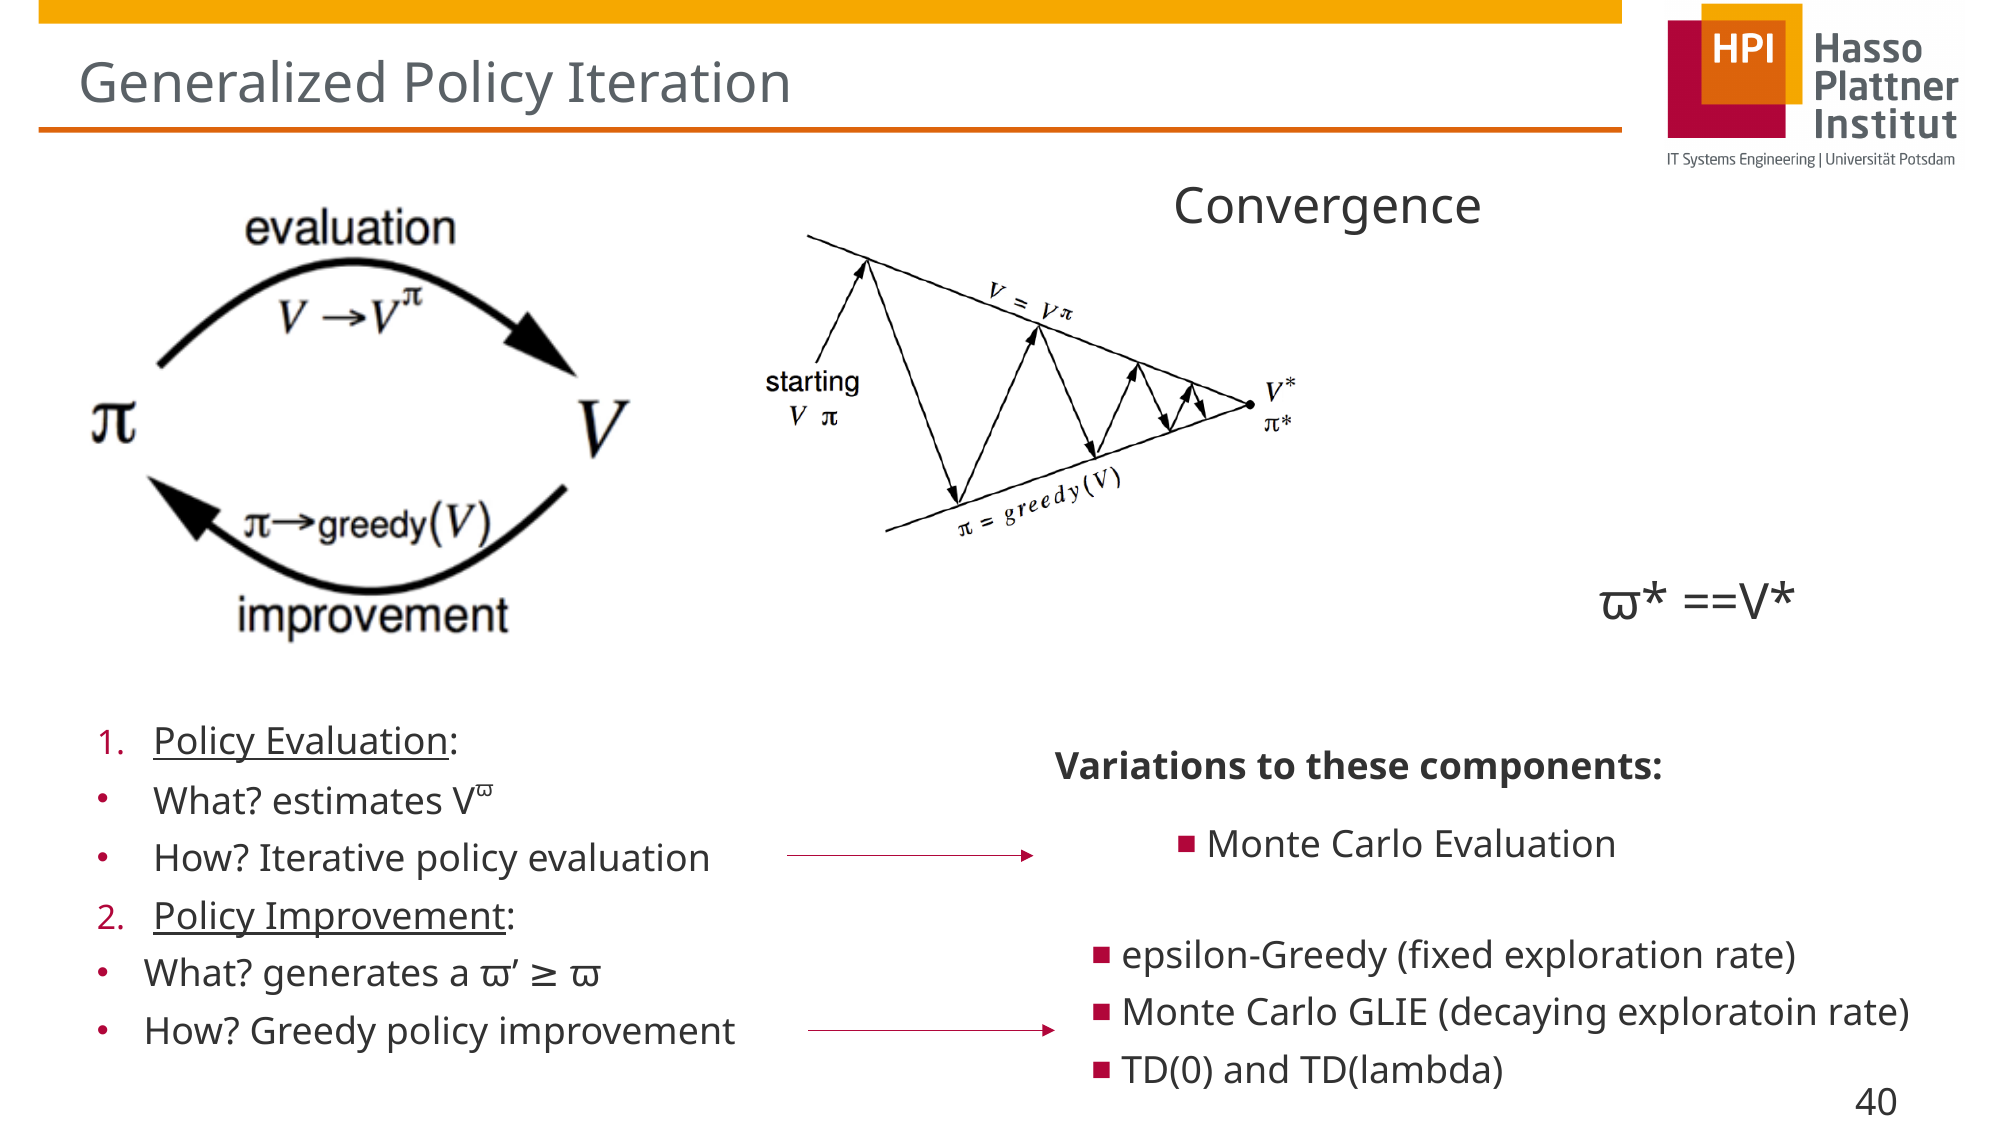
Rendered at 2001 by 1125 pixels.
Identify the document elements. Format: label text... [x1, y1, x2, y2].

text_box Variations to these components: [1054, 742, 1774, 851]
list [732, 198, 1307, 551]
text_box Convergence [1159, 165, 1498, 241]
picture [81, 165, 650, 648]
text_box Policy Evaluation: What? estimates Vϖ How? Iterative policy evaluation Policy Improvement: What? generates a ϖ’ ≥ ϖ How? Greedy policy improvement [96, 716, 946, 1065]
picture [1664, 0, 1965, 170]
text_box 40 [1840, 1070, 1961, 1109]
text_box epsilon-Greedy (fixed exploration rate) Monte Carlo GLIE (decaying exploratoin rate) TD(0) and TD(lambda) [1091, 930, 1978, 1102]
title Generalized Policy Iteration [78, 23, 1583, 115]
text_box ϖ* ==V* [1584, 562, 1812, 638]
text_box Monte Carlo Evaluation [1176, 851, 1653, 890]
